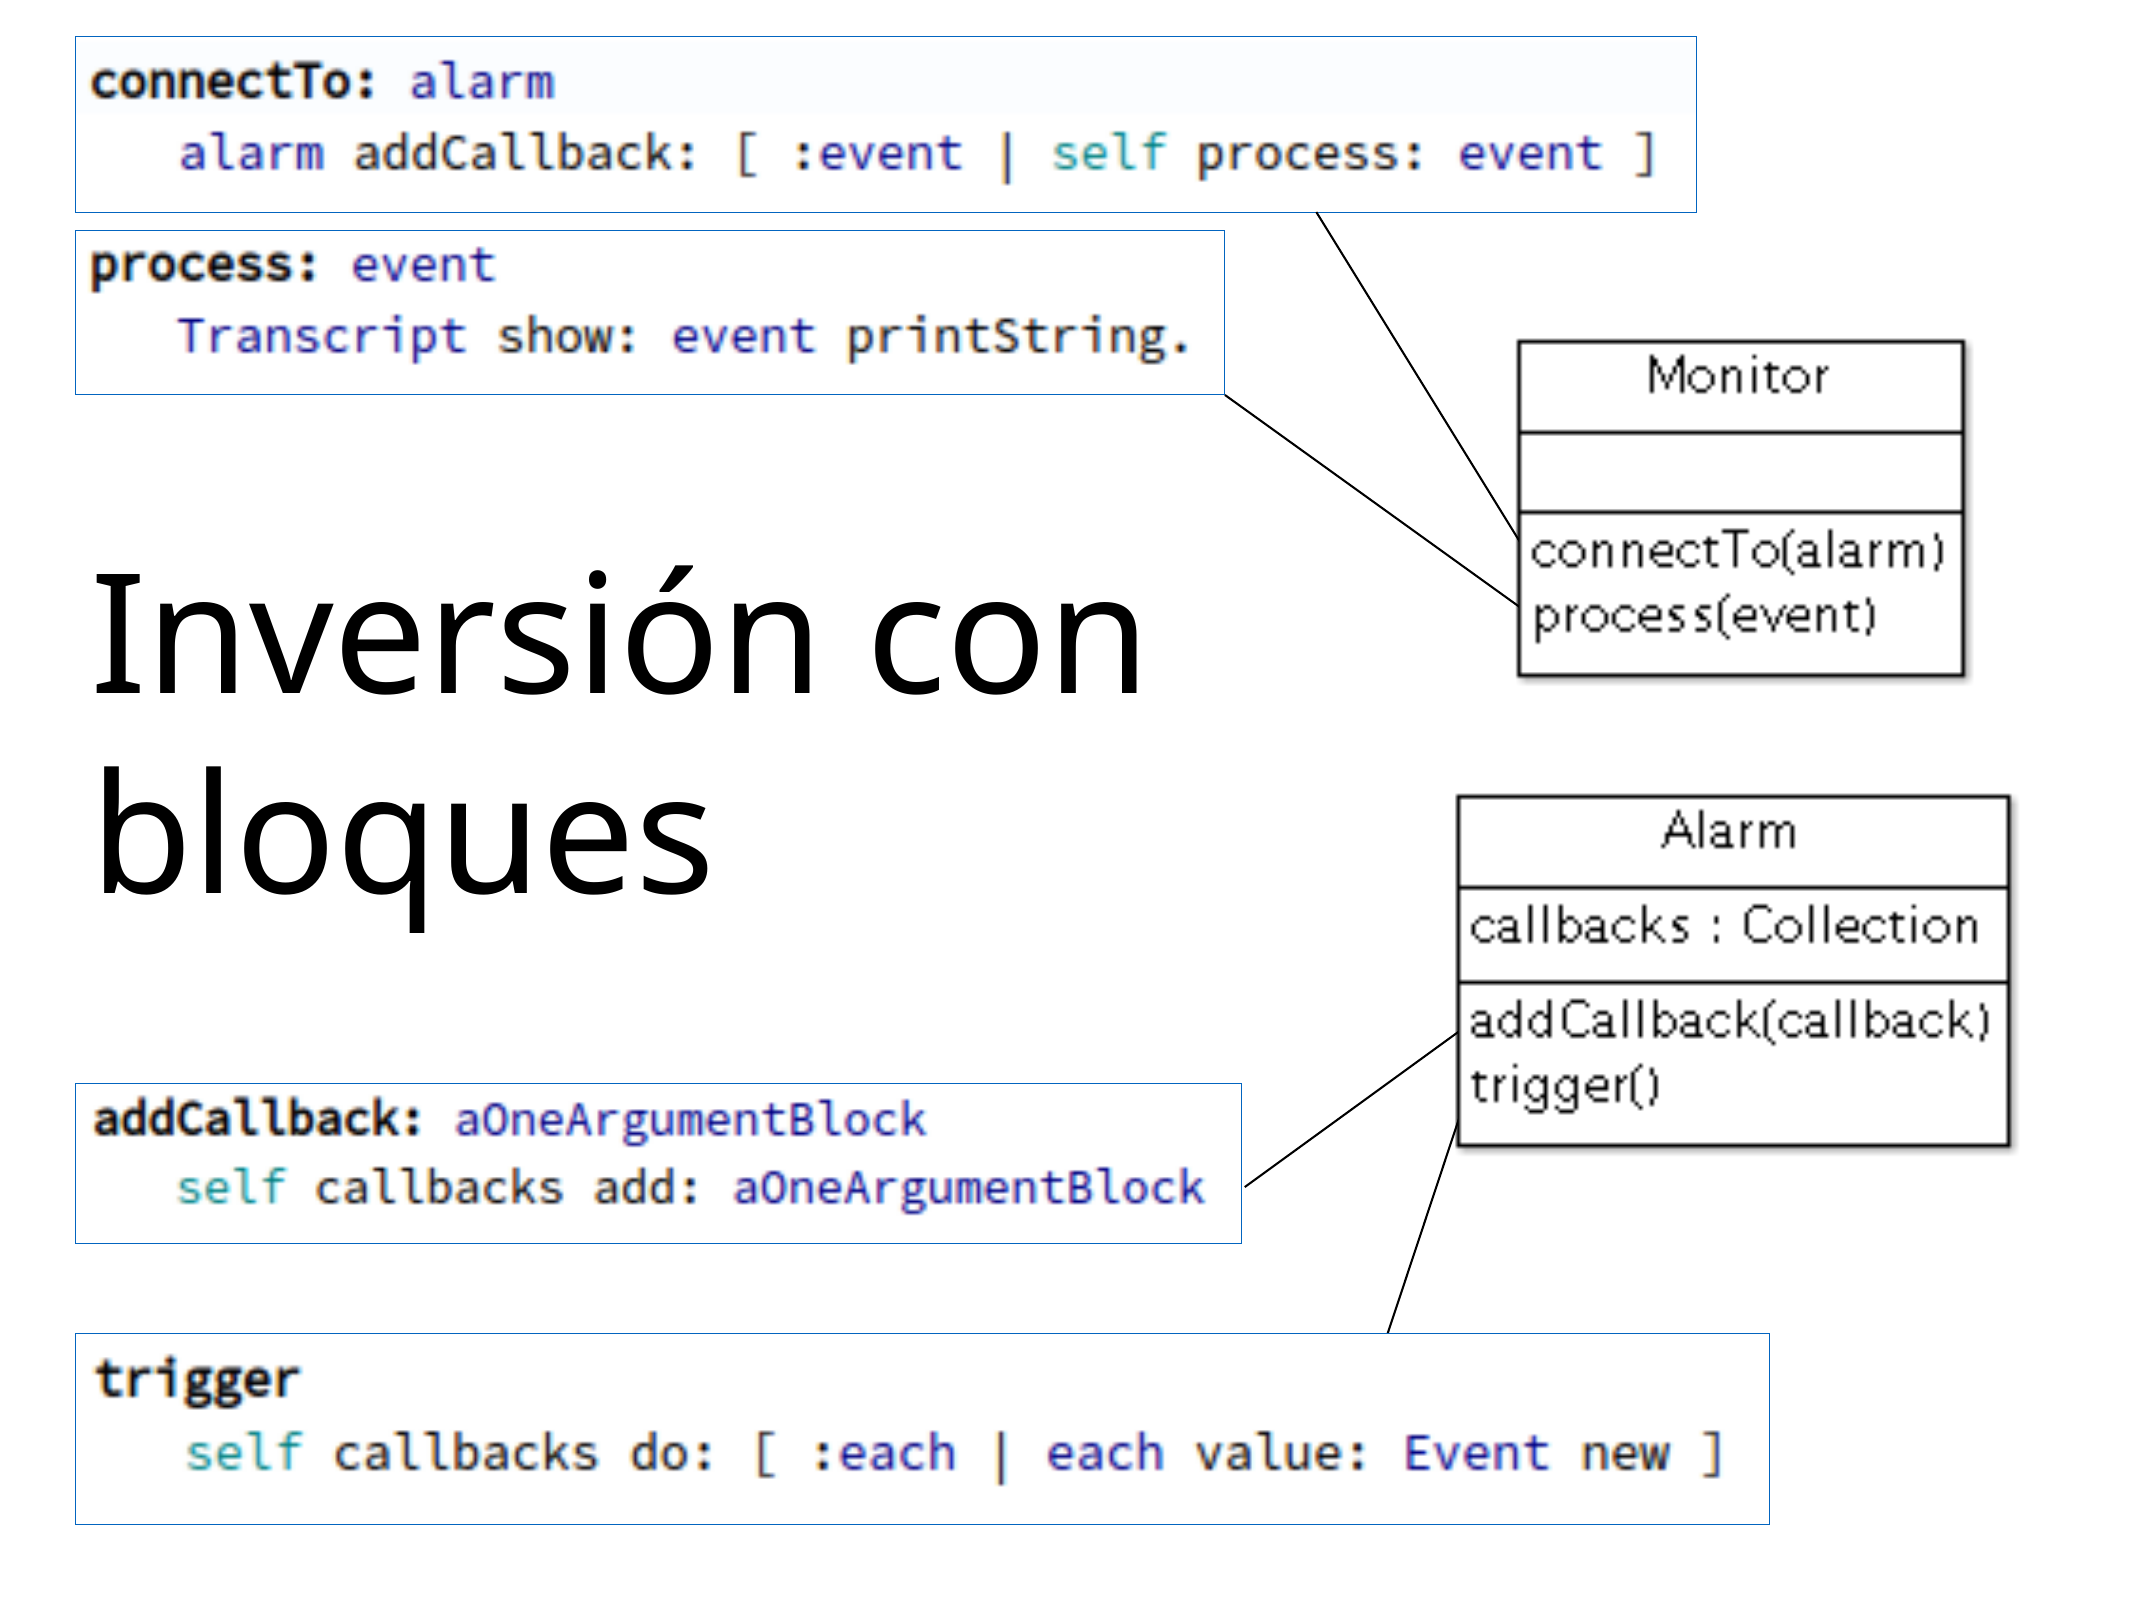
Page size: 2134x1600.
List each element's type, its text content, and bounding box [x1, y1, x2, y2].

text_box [1316, 211, 1521, 544]
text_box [1224, 394, 1430, 608]
picture [1435, 307, 2031, 1165]
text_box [1387, 1193, 1464, 1328]
picture [75, 1333, 1770, 1525]
text_box Inversión con bloques [75, 519, 1181, 875]
picture [75, 36, 1697, 213]
picture [75, 230, 1226, 396]
picture [75, 1083, 1242, 1245]
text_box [1244, 1008, 1491, 1188]
